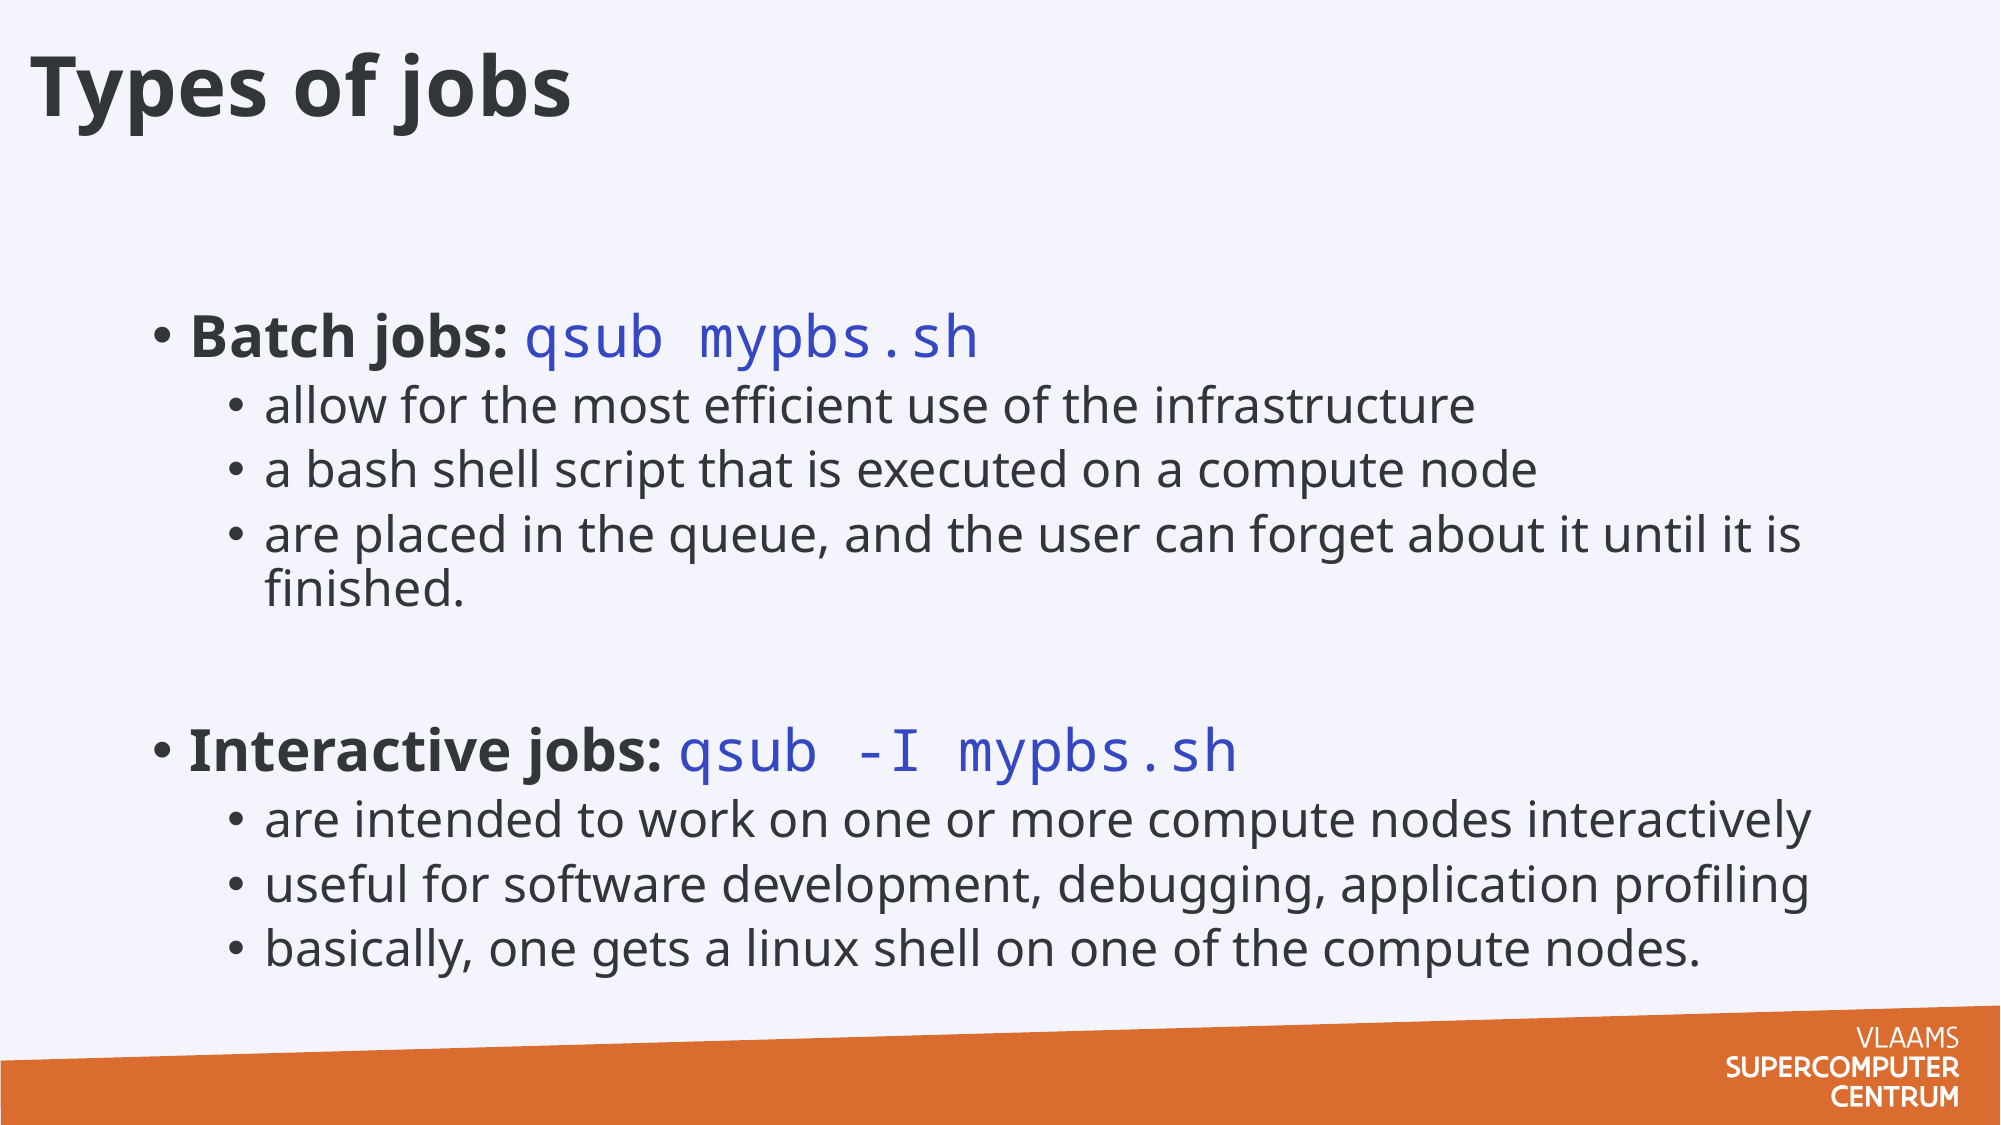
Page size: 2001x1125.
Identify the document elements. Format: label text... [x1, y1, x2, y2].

picture [1725, 1021, 1960, 1117]
list Batch jobs: qsub mypbs.sh allow for the most efficient use of the infrastructure a bash shell script that is executed on a compute node are placed in the queue, and the user can forget about it until it is finished. Interactive jobs: qsub -I mypbs.sh are intended to work on one or more compute nodes interactively useful for software development, debugging, application profiling basically, one gets a linux shell on one of the compute nodes. [137, 299, 1863, 1014]
text_box Types of jobs [27, 31, 1387, 134]
